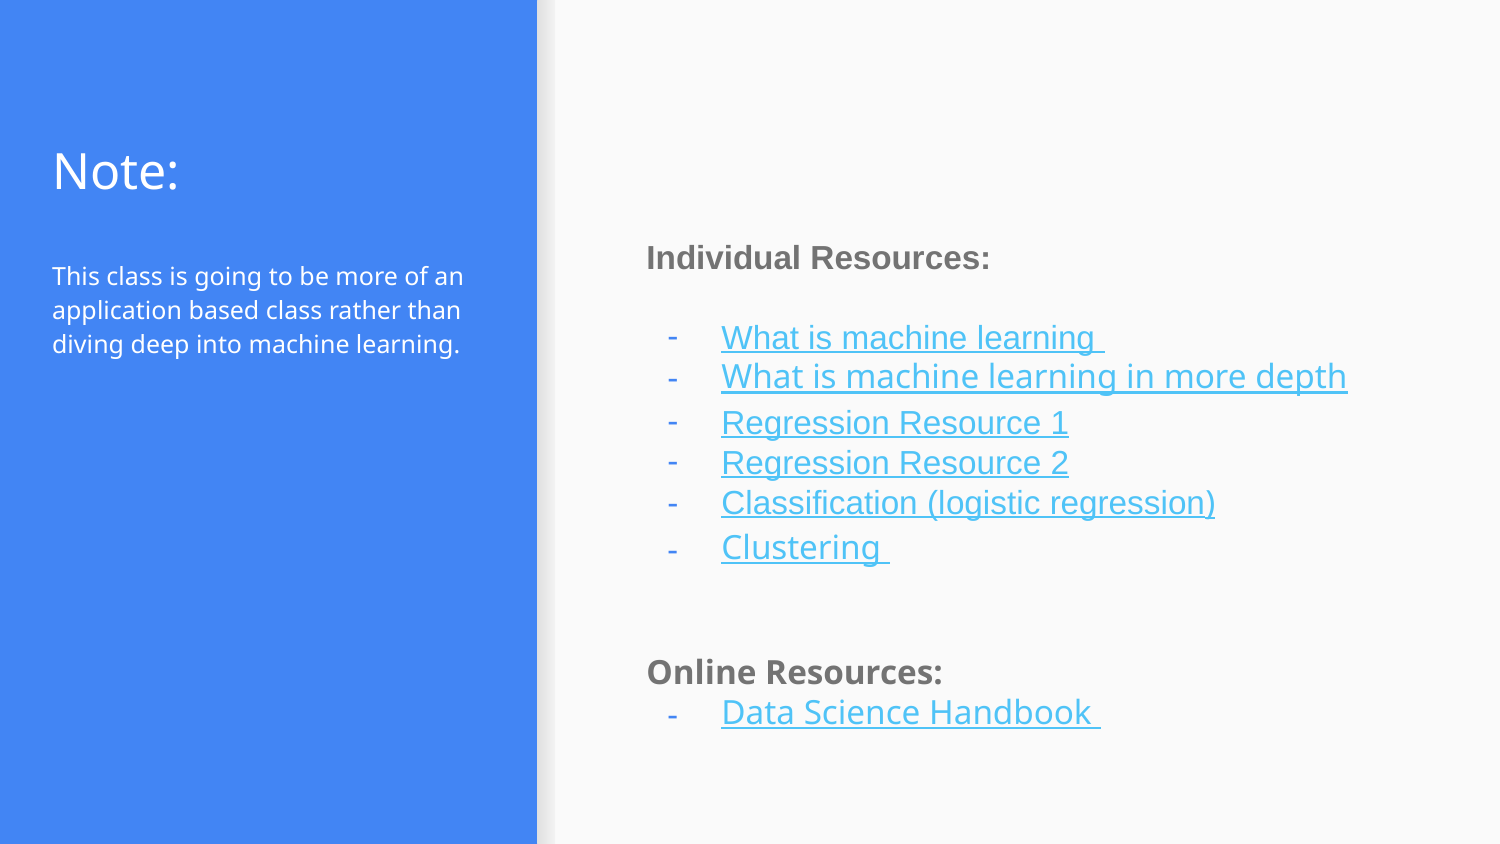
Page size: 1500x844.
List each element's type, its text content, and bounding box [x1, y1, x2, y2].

text_box Individual Resources: What is machine learning What is machine learning in more depth Regression Resource 1 Regression Resource 2 Classification (logistic regression) Clustering Online Resources: Data Science Handbook [631, 220, 1377, 672]
title Note: [37, 58, 498, 216]
list This class is going to be more of an application based class rather than diving deep into machine learning. [37, 240, 498, 760]
